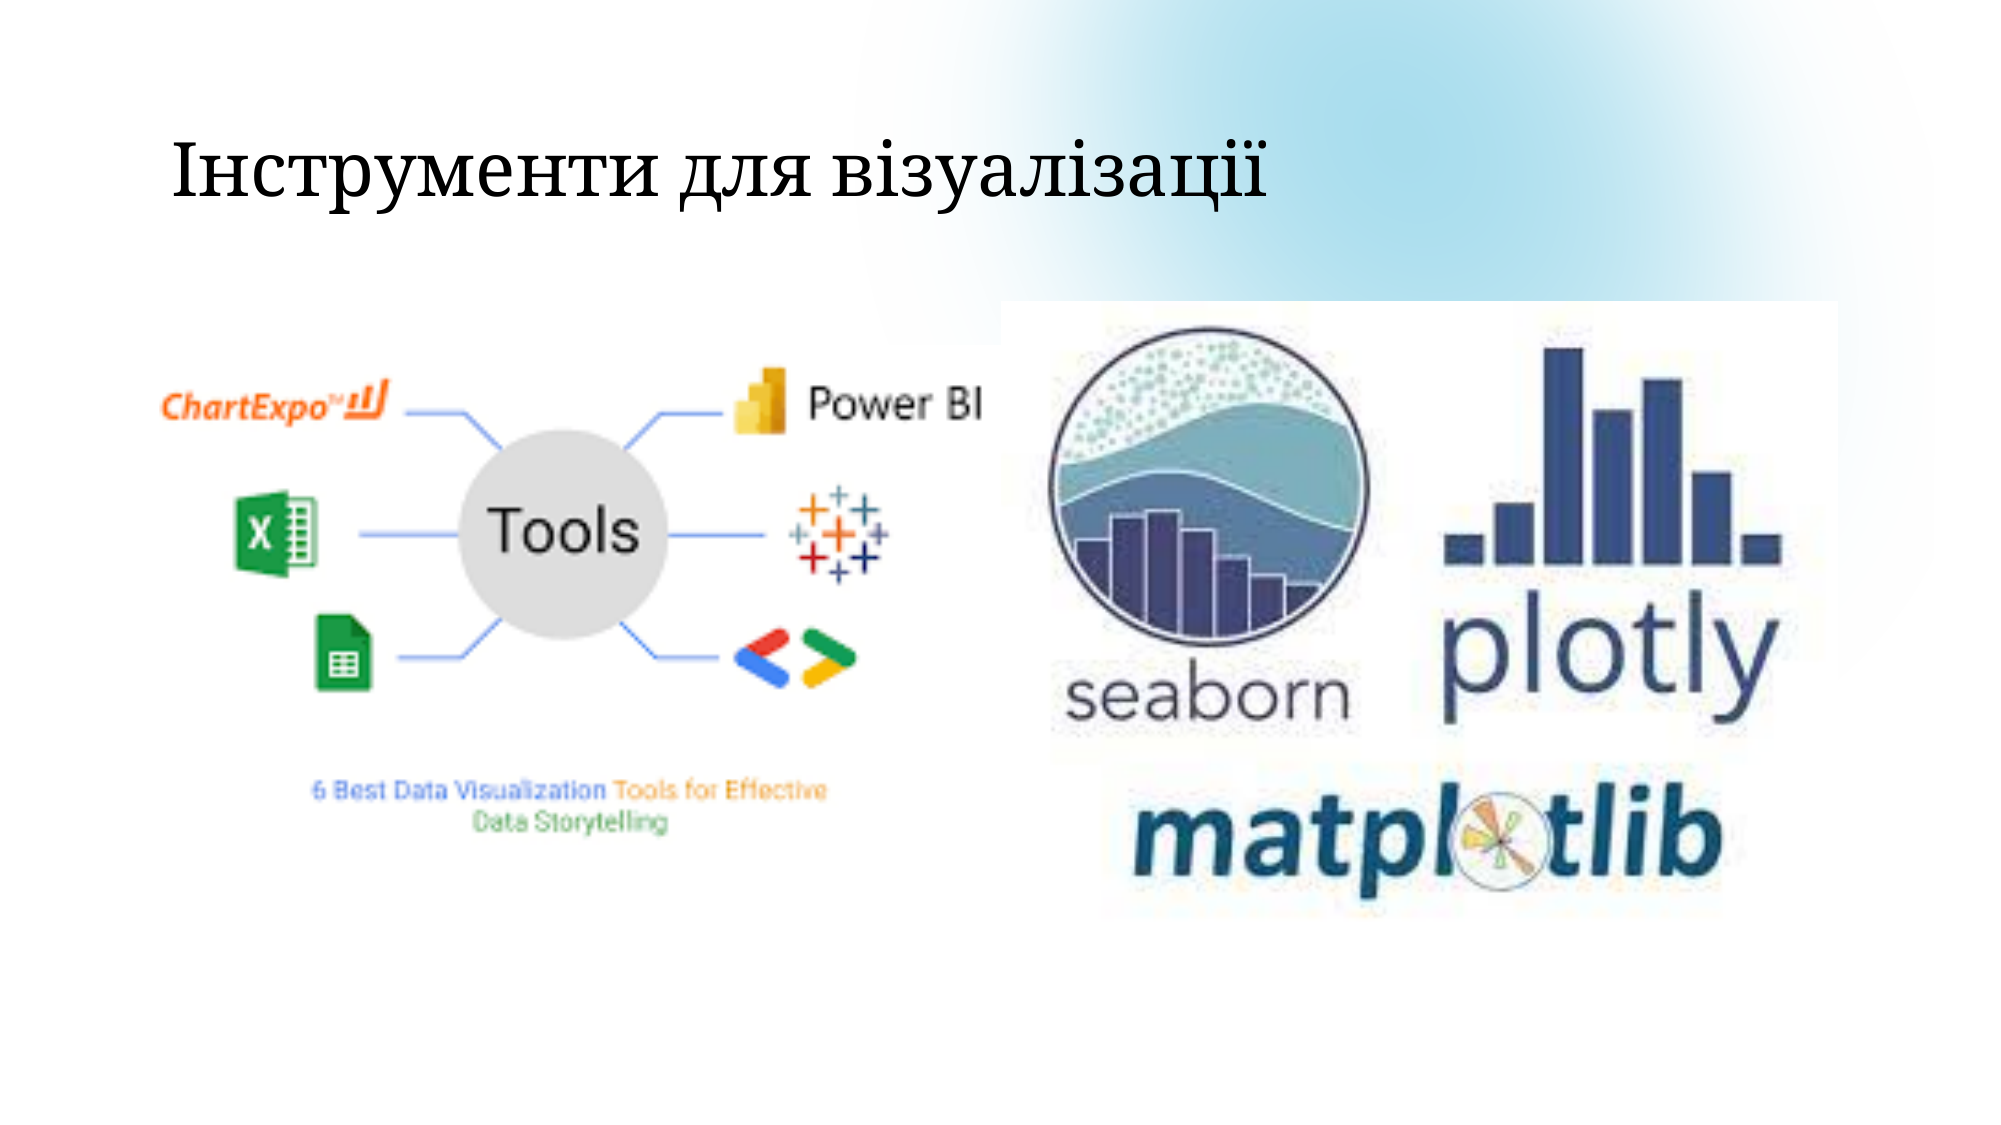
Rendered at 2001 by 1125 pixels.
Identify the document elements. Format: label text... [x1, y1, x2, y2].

title Інструменти для візуалізації [156, 116, 1844, 253]
picture [159, 0, 2000, 1125]
